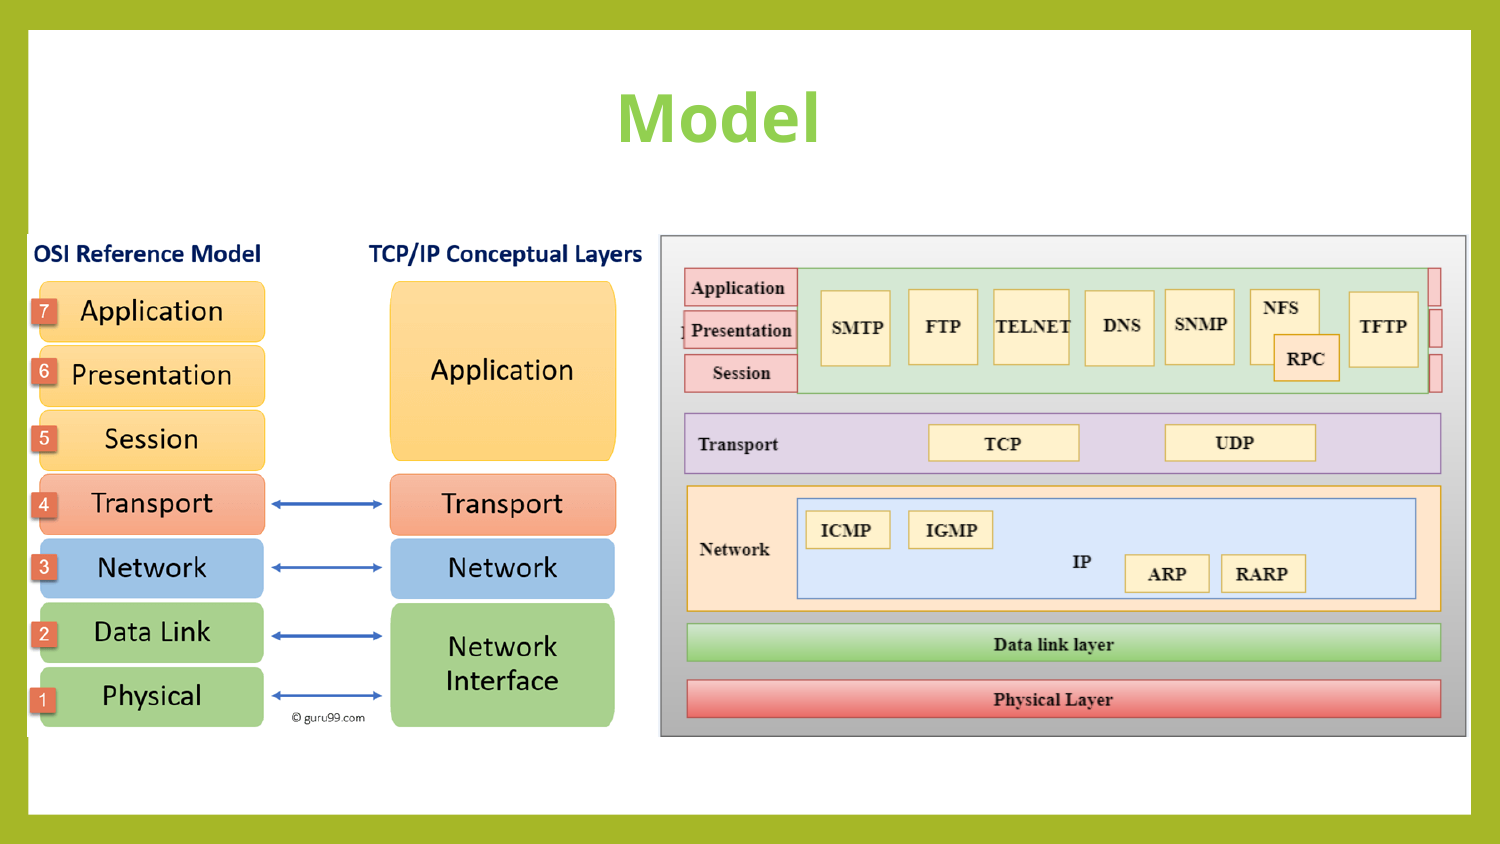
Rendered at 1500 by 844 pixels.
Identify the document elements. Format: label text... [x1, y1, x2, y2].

text_box Model [600, 68, 837, 164]
picture [26, 234, 650, 737]
picture [658, 234, 1469, 737]
